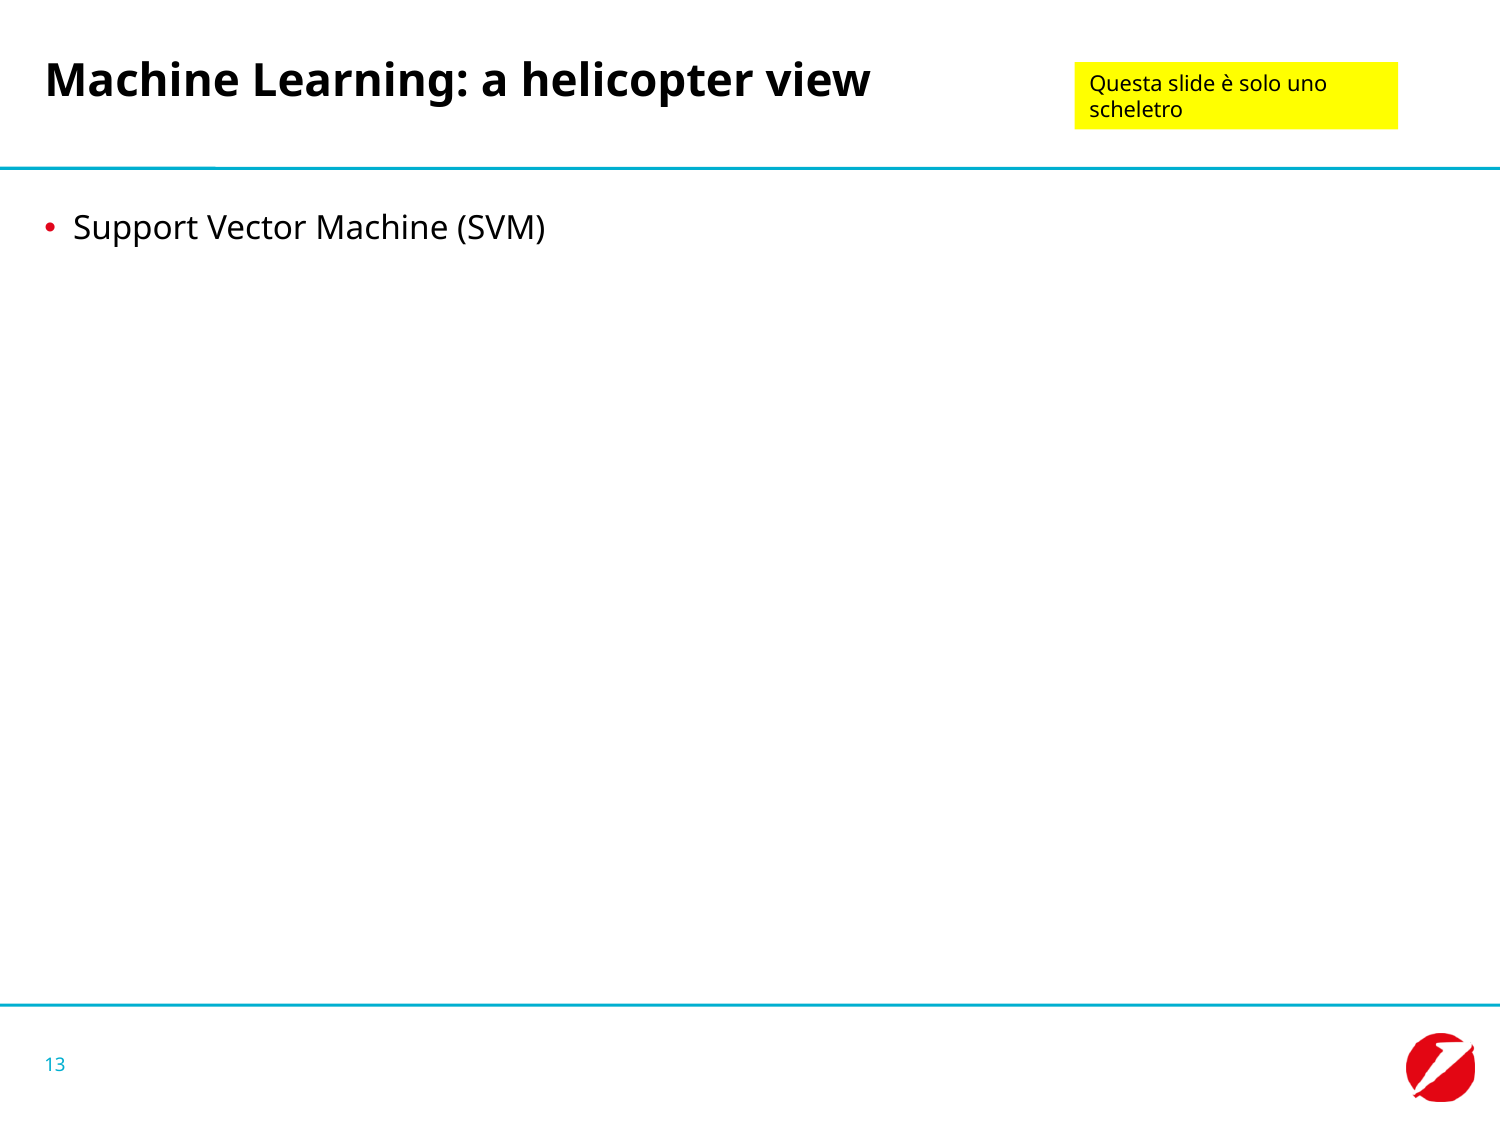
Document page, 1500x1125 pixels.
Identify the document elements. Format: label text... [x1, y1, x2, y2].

list Support Vector Machine (SVM) [44, 206, 1469, 975]
text_box Questa slide è solo uno scheletro [1074, 62, 1399, 130]
slide_number 13 [44, 1036, 89, 1096]
title Machine Learning: a helicopter view [44, 0, 1470, 166]
picture [1406, 1033, 1475, 1102]
